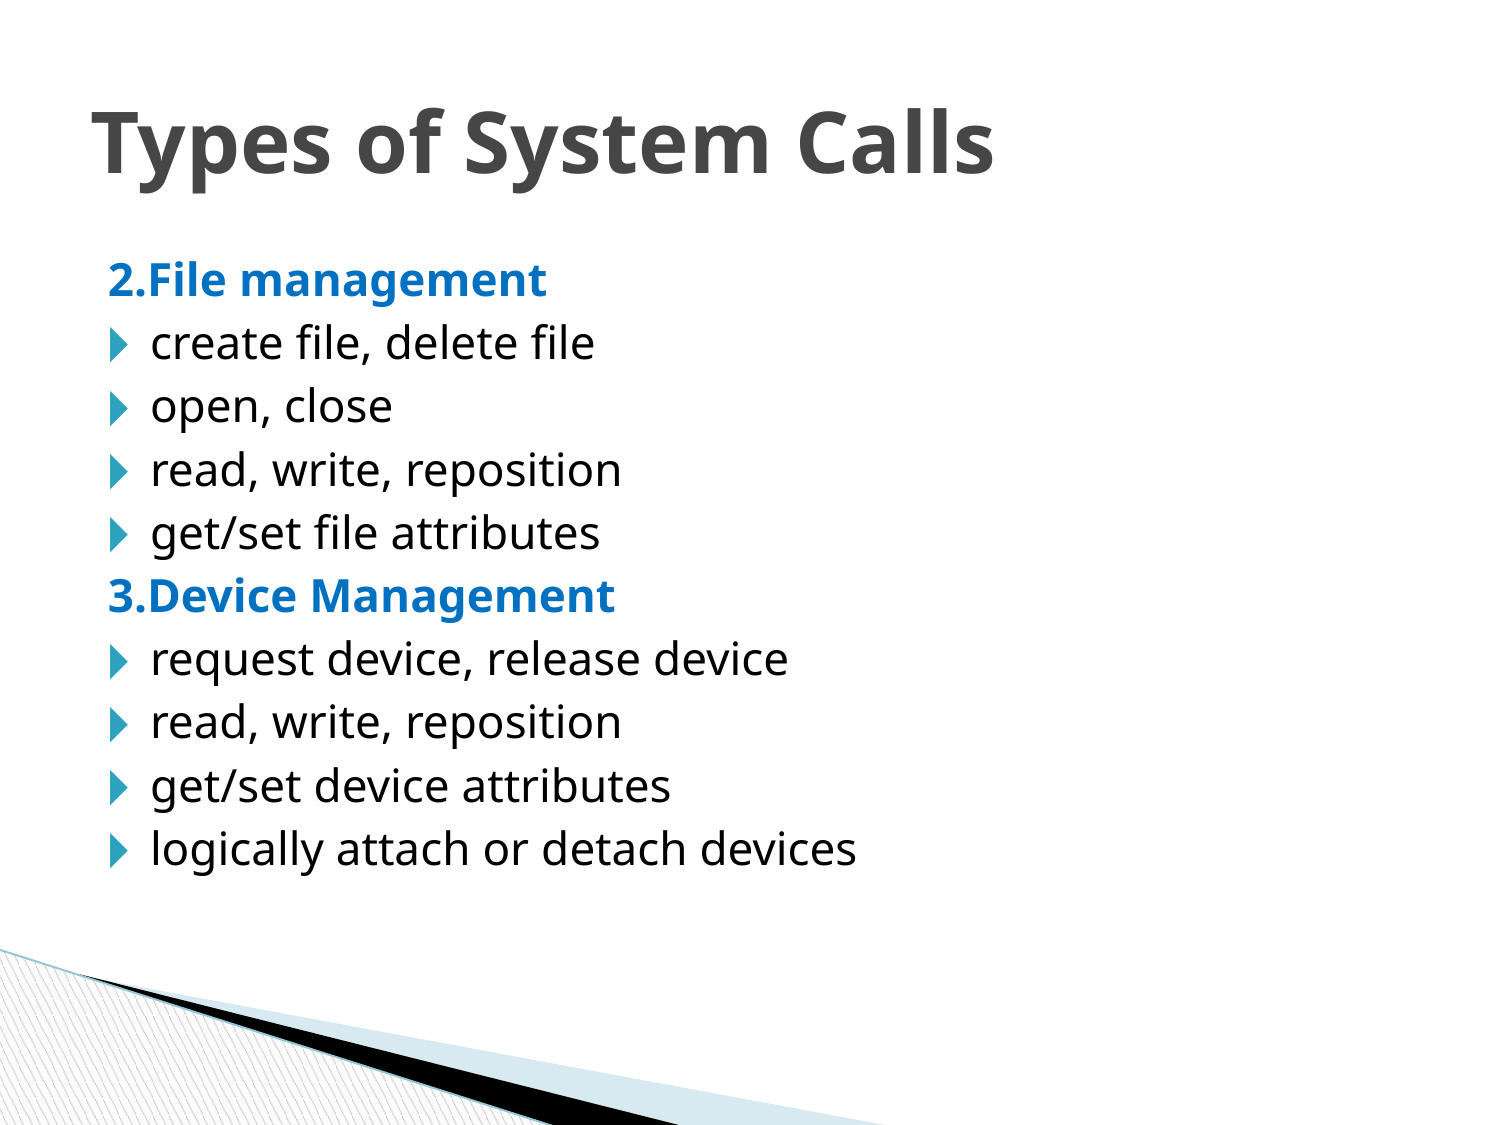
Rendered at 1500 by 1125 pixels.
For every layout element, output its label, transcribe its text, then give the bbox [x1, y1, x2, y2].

title Types of System Calls [75, 45, 1425, 233]
list 2.File management create file, delete file open, close read, write, reposition get/set file attributes 3.Device Management request device, release device read, write, reposition get/set device attributes logically attach or detach devices [75, 243, 1425, 986]
